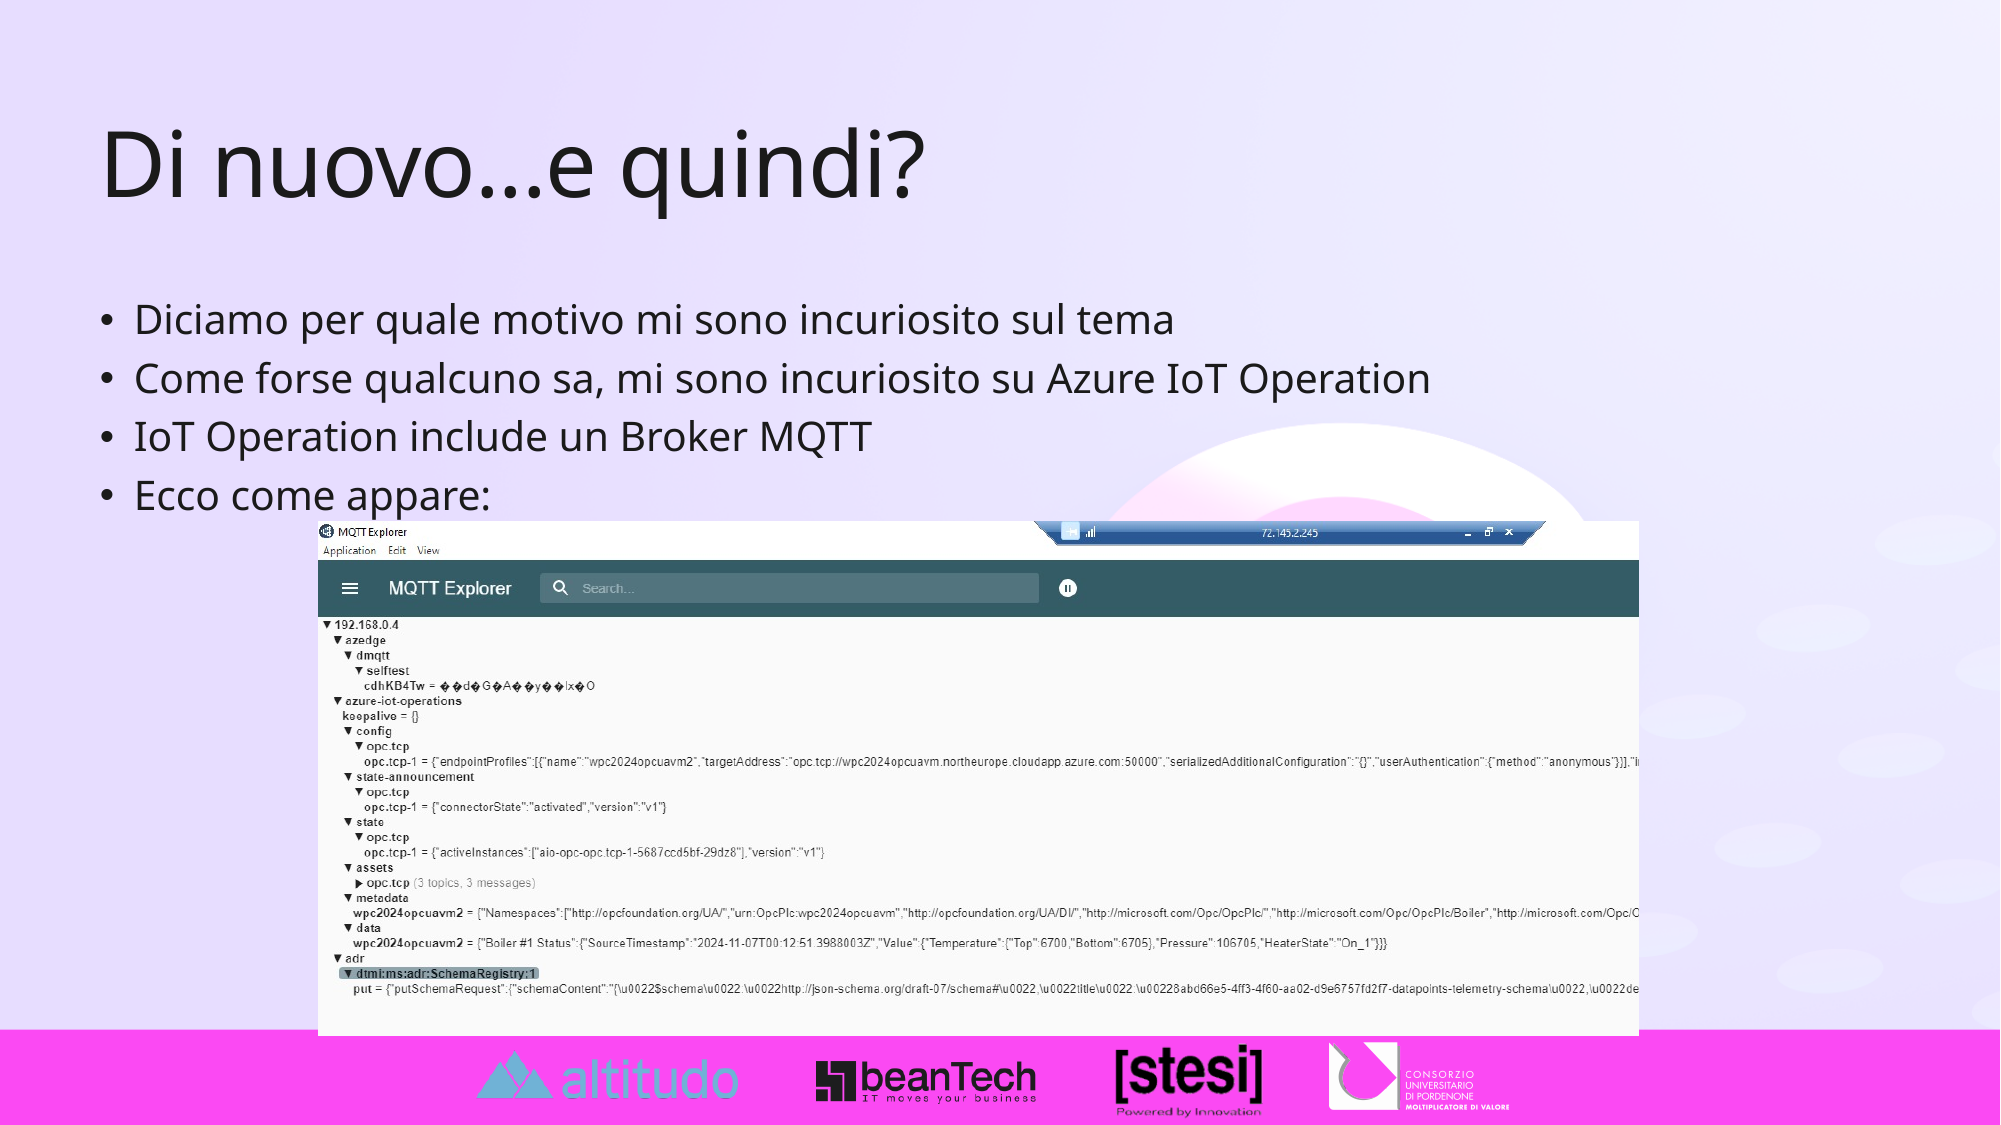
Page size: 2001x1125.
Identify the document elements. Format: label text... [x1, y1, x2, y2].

list Diciamo per quale motivo mi sono incuriosito sul tema Come forse qualcuno sa, mi sono incuriosito su Azure IoT Operation IoT Operation include un Broker MQTT Ecco come appare: [99, 299, 1900, 522]
picture [1322, 1040, 1519, 1115]
title Di nuovo...e quindi? [99, 99, 1900, 235]
picture [317, 521, 1639, 1125]
